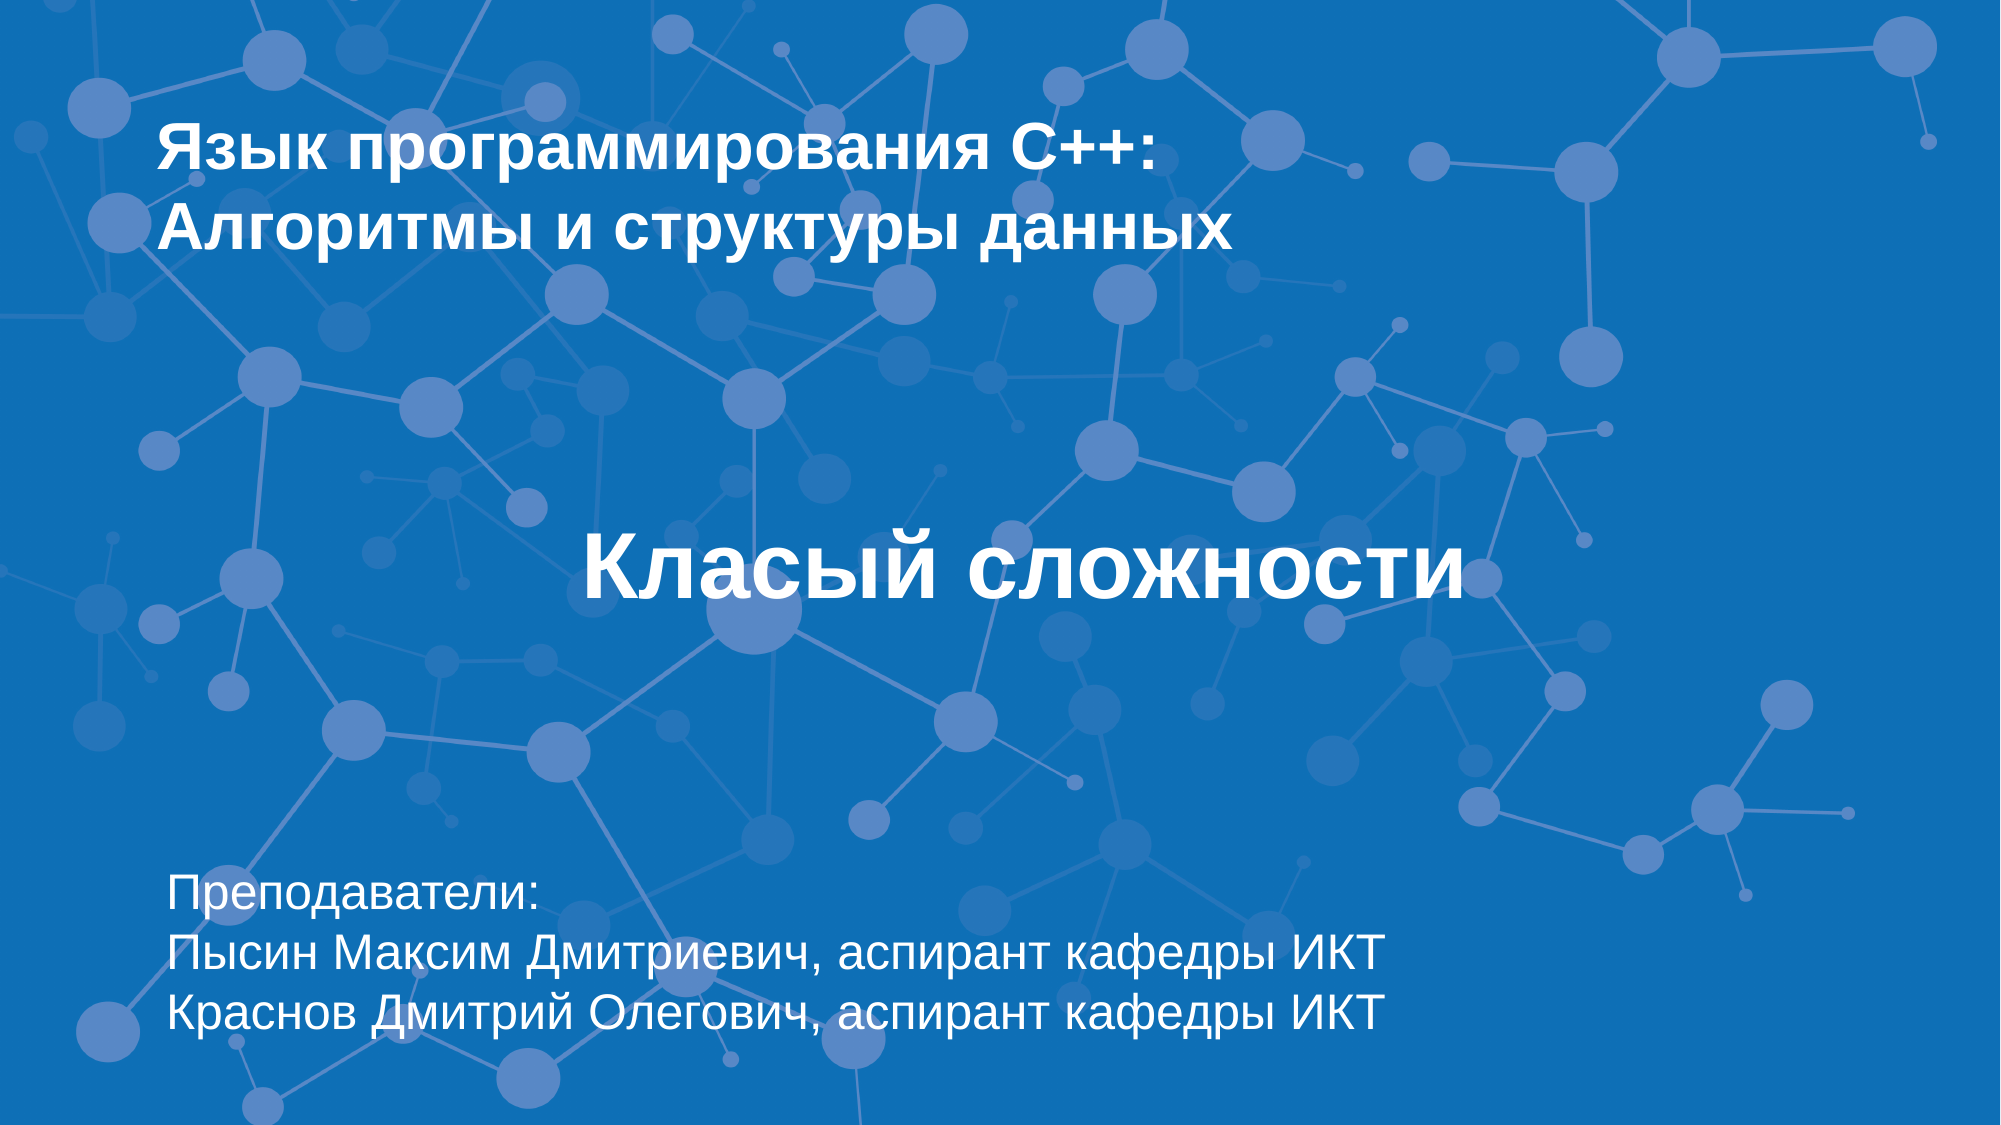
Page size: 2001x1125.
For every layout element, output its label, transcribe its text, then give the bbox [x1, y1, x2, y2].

text_box Язык программирования С++: Алгоритмы и структуры данных [145, 97, 1246, 269]
text_box Класый сложности [570, 499, 1480, 624]
text_box Преподаватели: Пысин Максим Дмитриевич, аспирант кафедры ИКТ Краснов Дмитрий Олегович, аспирант кафедры ИКТ [155, 853, 1398, 1045]
picture [0, 0, 2001, 1125]
